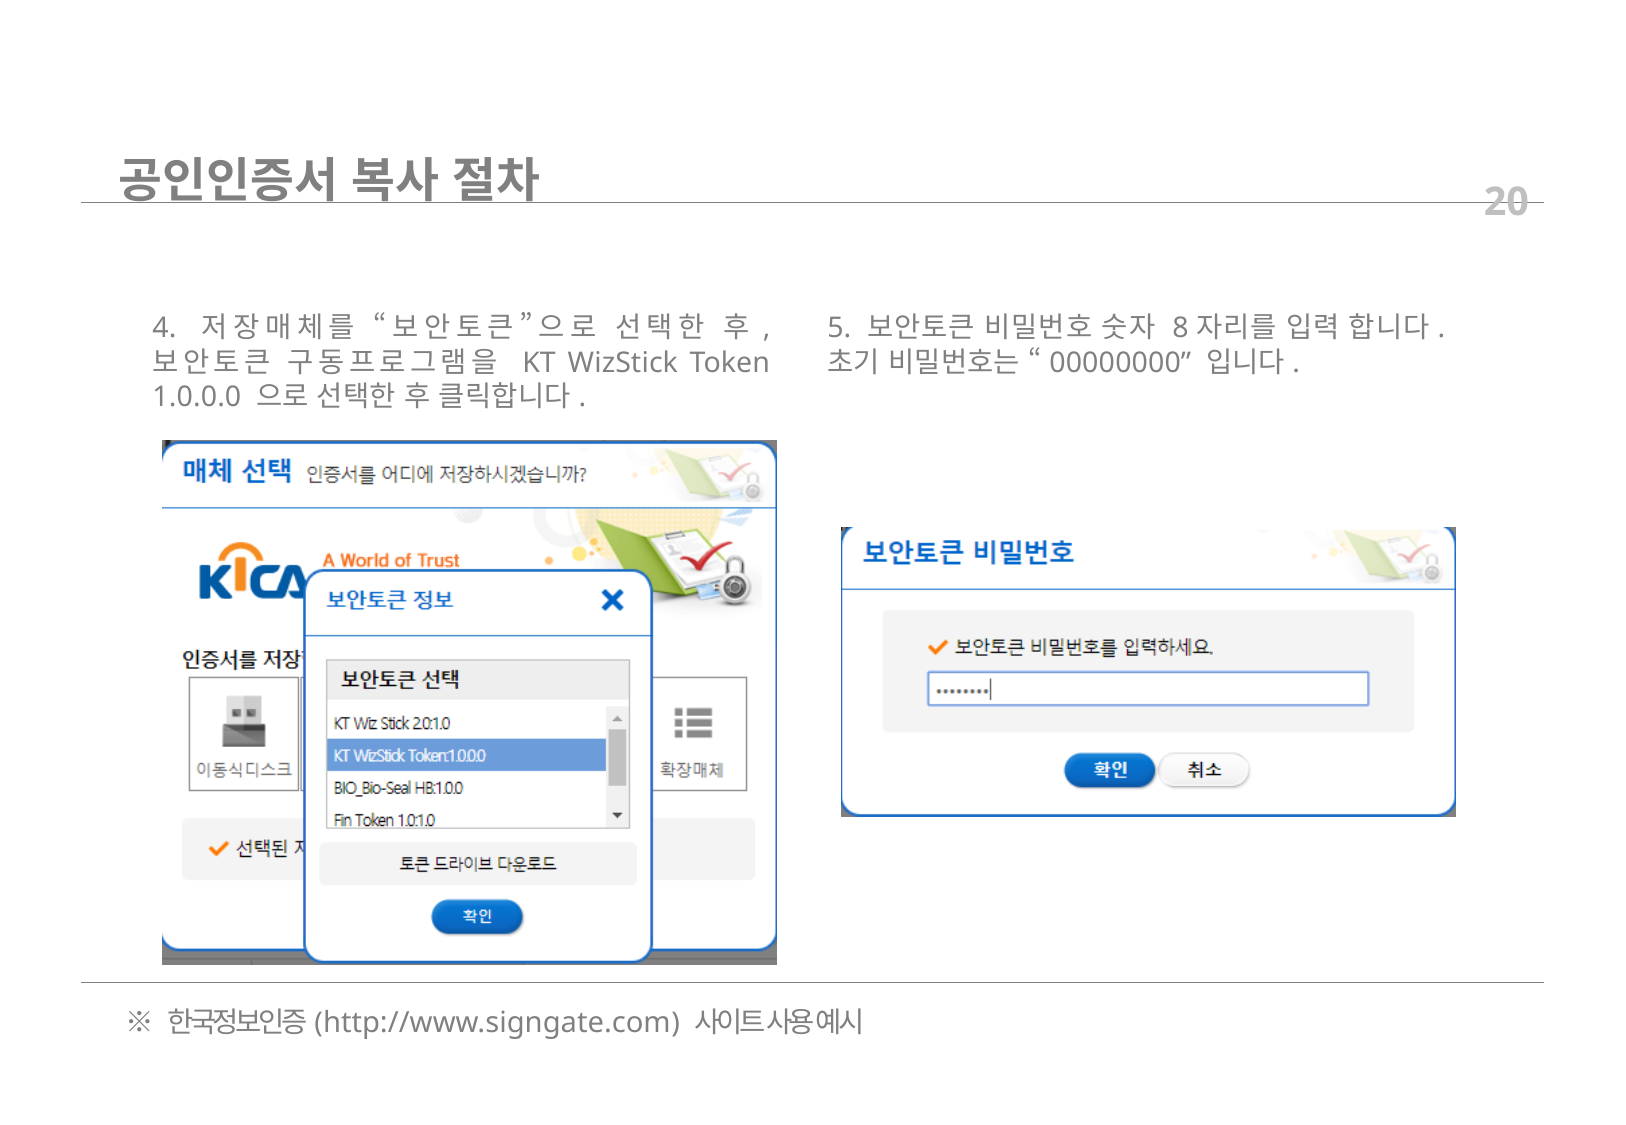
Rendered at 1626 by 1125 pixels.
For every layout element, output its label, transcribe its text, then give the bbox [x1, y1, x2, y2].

text_box ※ 한국정보인증(http://www.signgate.com) 사이트 사용 예시 [110, 996, 1463, 1046]
text_box 4. 저장매체를 “보안토큰”으로 선택한 후, 보안토큰 구동프로그램을 KT WizStick Token 1.0.0.0 으로 선택한 후 클릭합니다. [137, 301, 786, 420]
picture [162, 439, 777, 965]
slide_number 20 [1164, 168, 1544, 223]
text_box 공인인증서 복사 절차 [103, 142, 556, 215]
text_box 5. 보안토큰 비밀번호 숫자 8자리를 입력 합니다. 초기 비밀번호는 “00000000” 입니다. [812, 301, 1461, 386]
picture [841, 526, 1456, 817]
